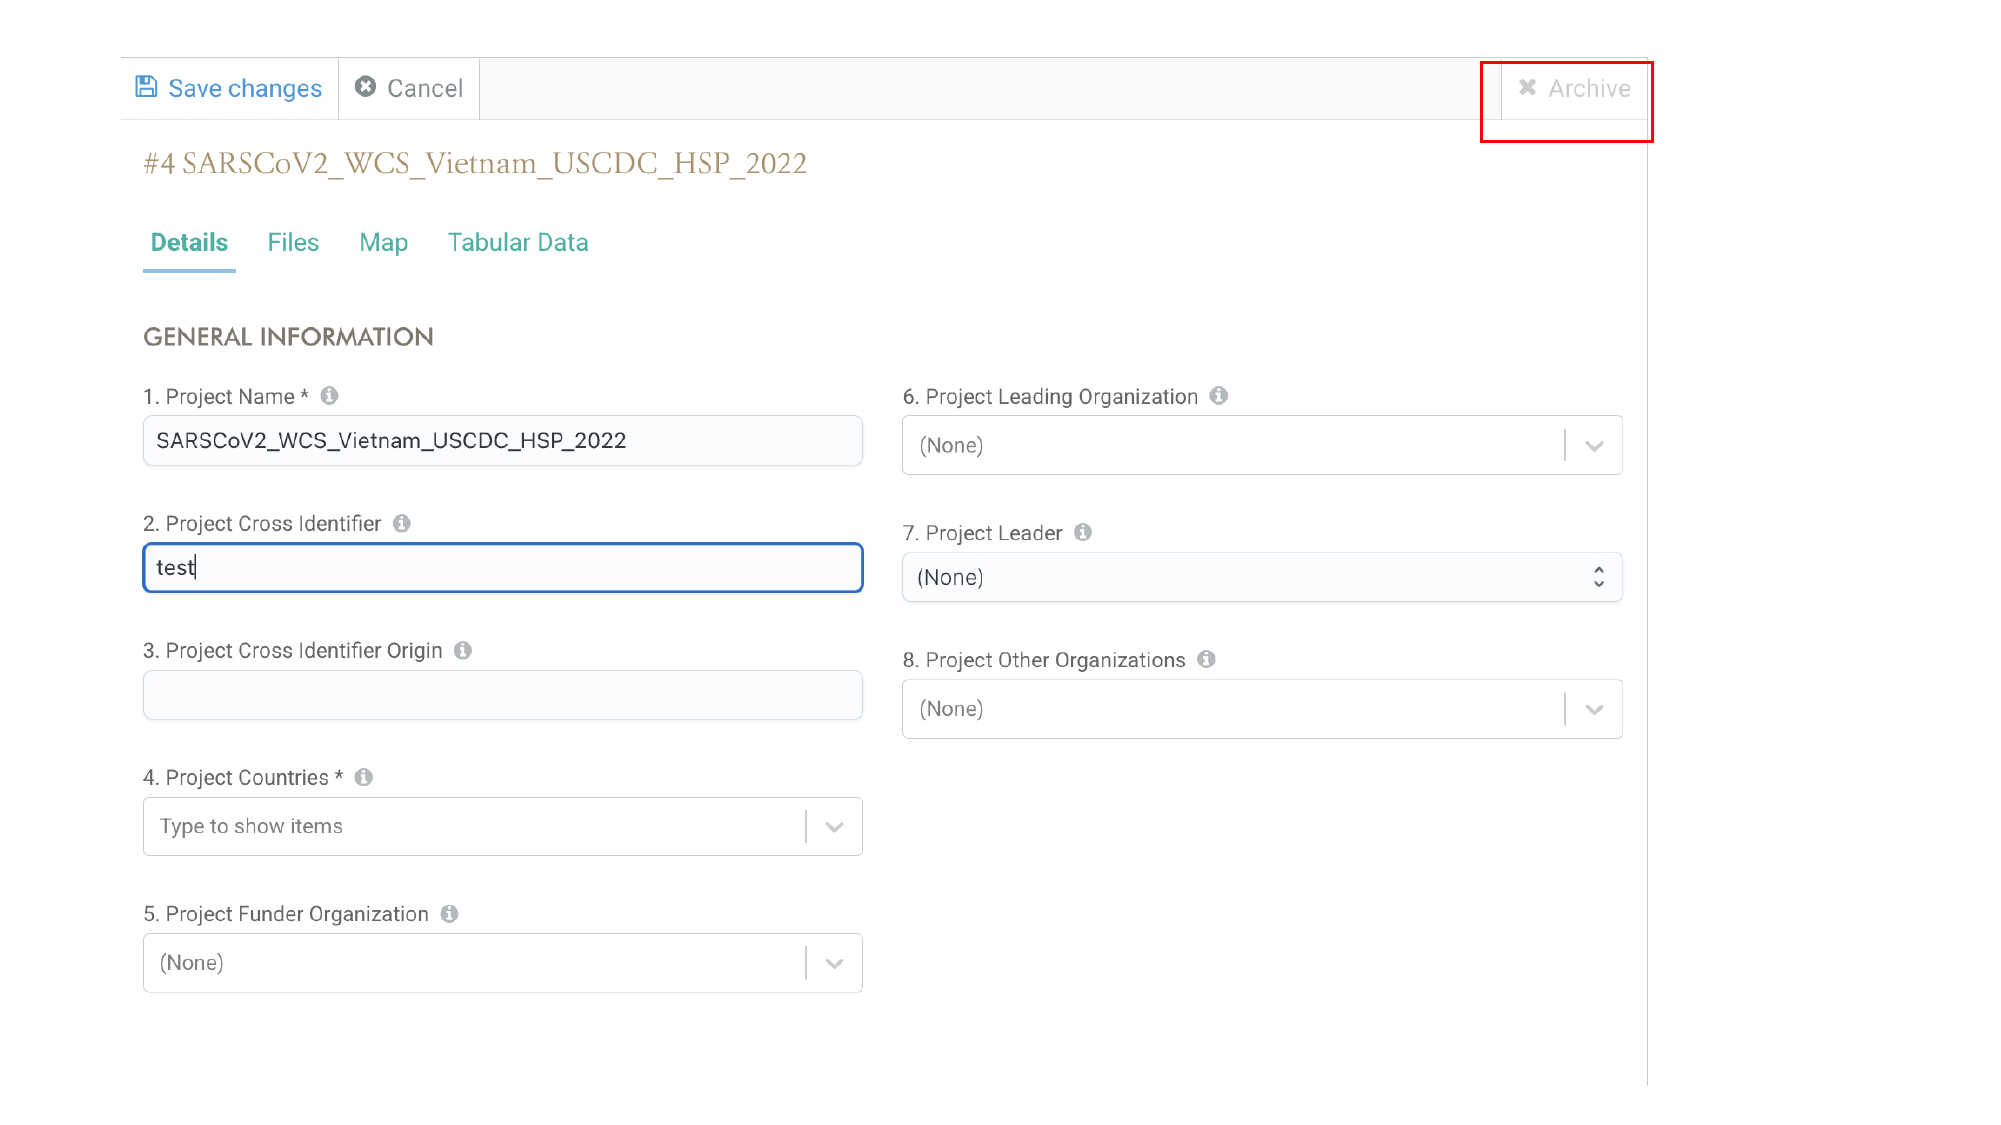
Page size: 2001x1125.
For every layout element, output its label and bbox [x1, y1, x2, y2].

text_box [120, 38, 1676, 1087]
